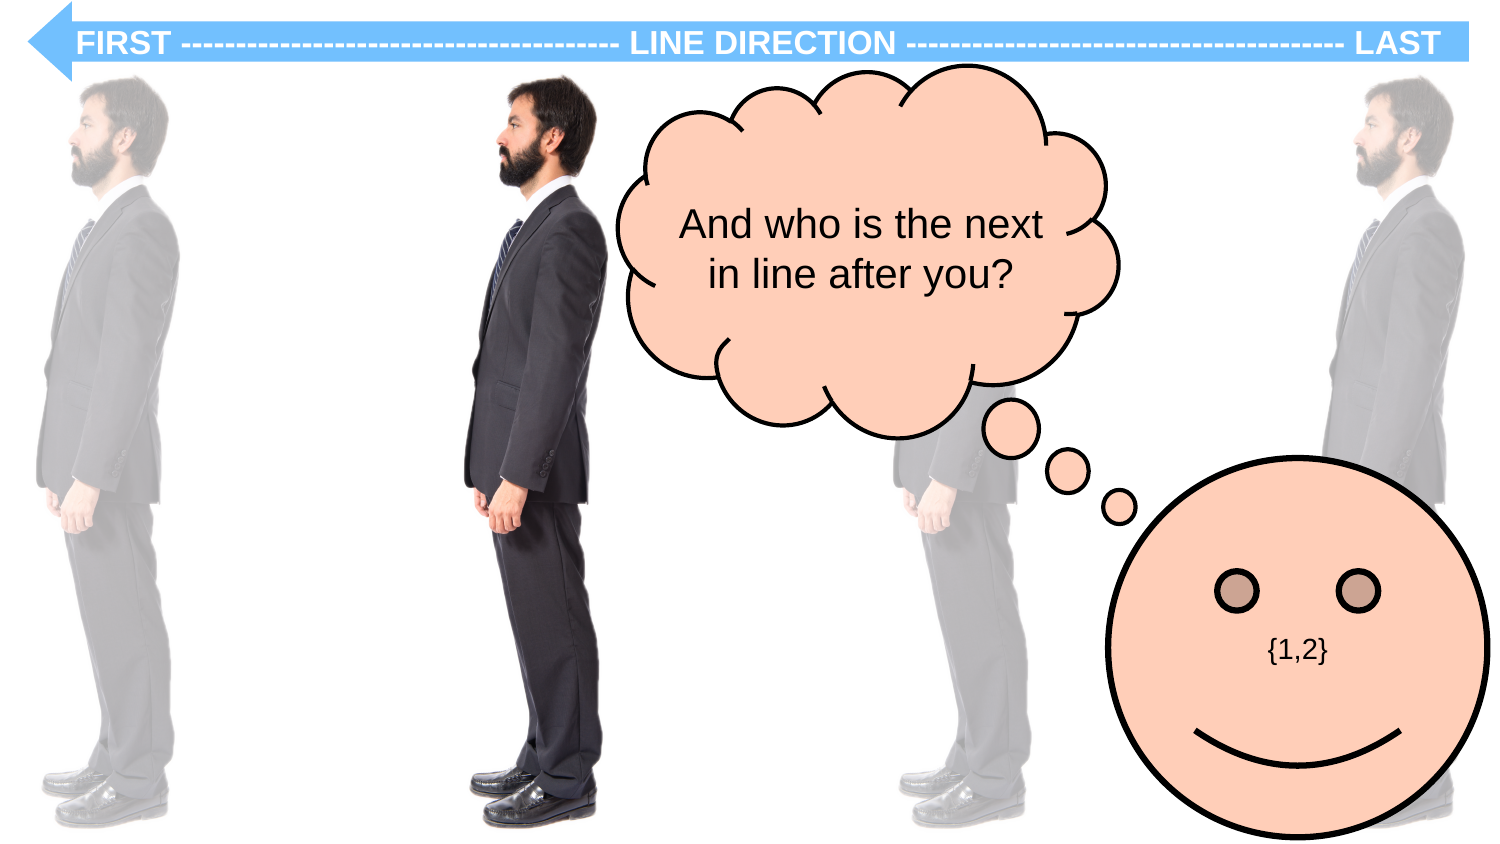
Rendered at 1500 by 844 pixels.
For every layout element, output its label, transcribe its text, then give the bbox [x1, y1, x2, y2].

picture [877, 525, 1045, 844]
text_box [622, 65, 1136, 525]
picture [20, 65, 188, 844]
text_box {1,2} [1106, 455, 1300, 840]
picture [1305, 65, 1473, 844]
text_box FIRST ---------------------------------------- LINE DIRECTION ---------------------------------------- LAST [25, 0, 1471, 64]
text_box {1,2} [1477, 579, 1490, 716]
picture [448, 65, 616, 844]
